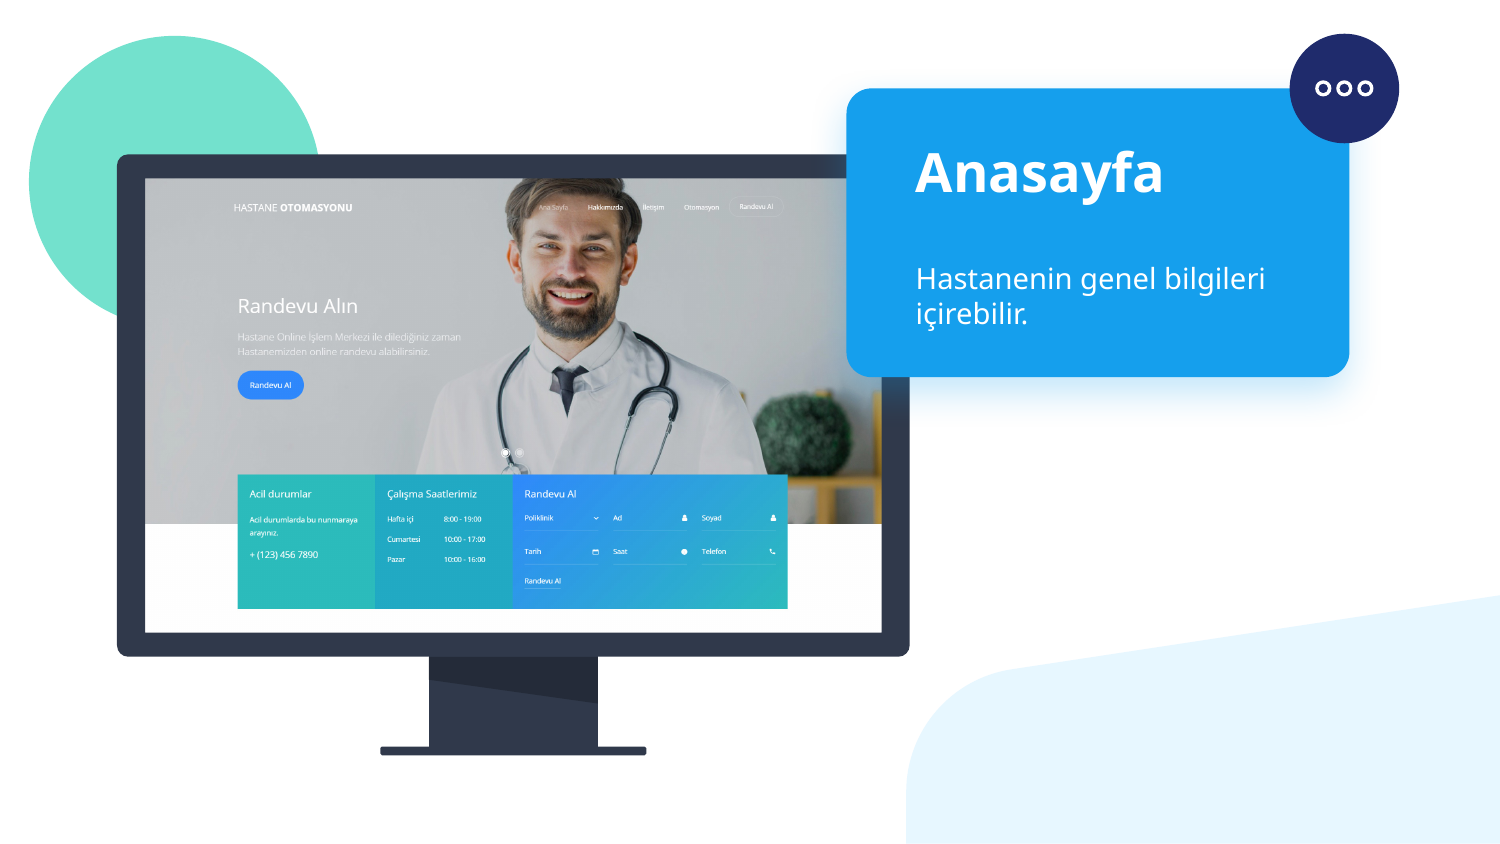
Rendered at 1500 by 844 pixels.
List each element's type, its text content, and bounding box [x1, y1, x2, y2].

title Anasayfa [900, 123, 1296, 245]
text_box [846, 88, 1350, 378]
subtitle Hastanenin genel bilgileri içirebilir. [915, 245, 1296, 347]
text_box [116, 154, 910, 756]
text_box [1289, 33, 1400, 144]
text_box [1315, 80, 1374, 97]
